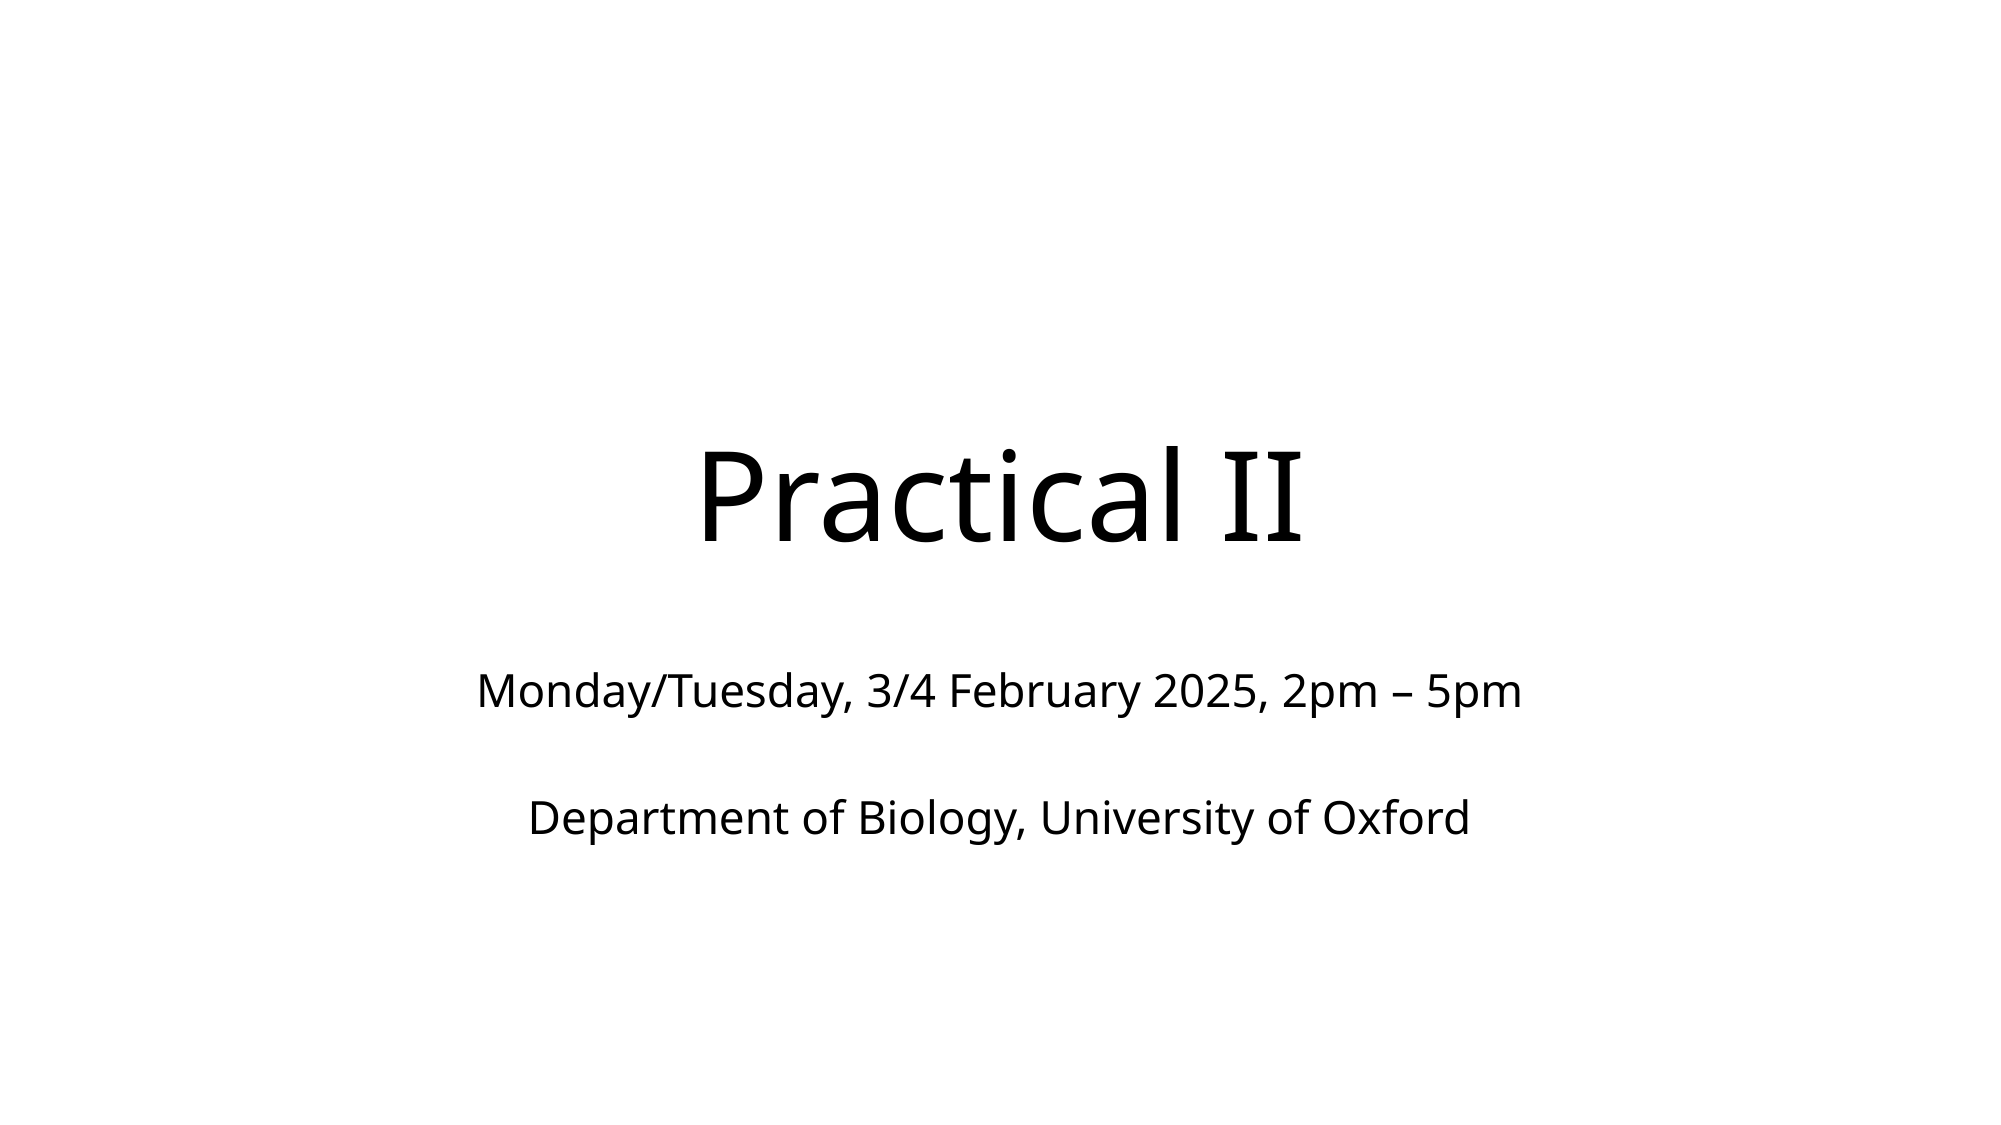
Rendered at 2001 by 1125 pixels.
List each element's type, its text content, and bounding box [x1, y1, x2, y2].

title Practical II [249, 183, 1751, 577]
subtitle Monday/Tuesday, 3/4 February 2025, 2pm – 5pm Department of Biology, University of Oxford [249, 590, 1751, 863]
